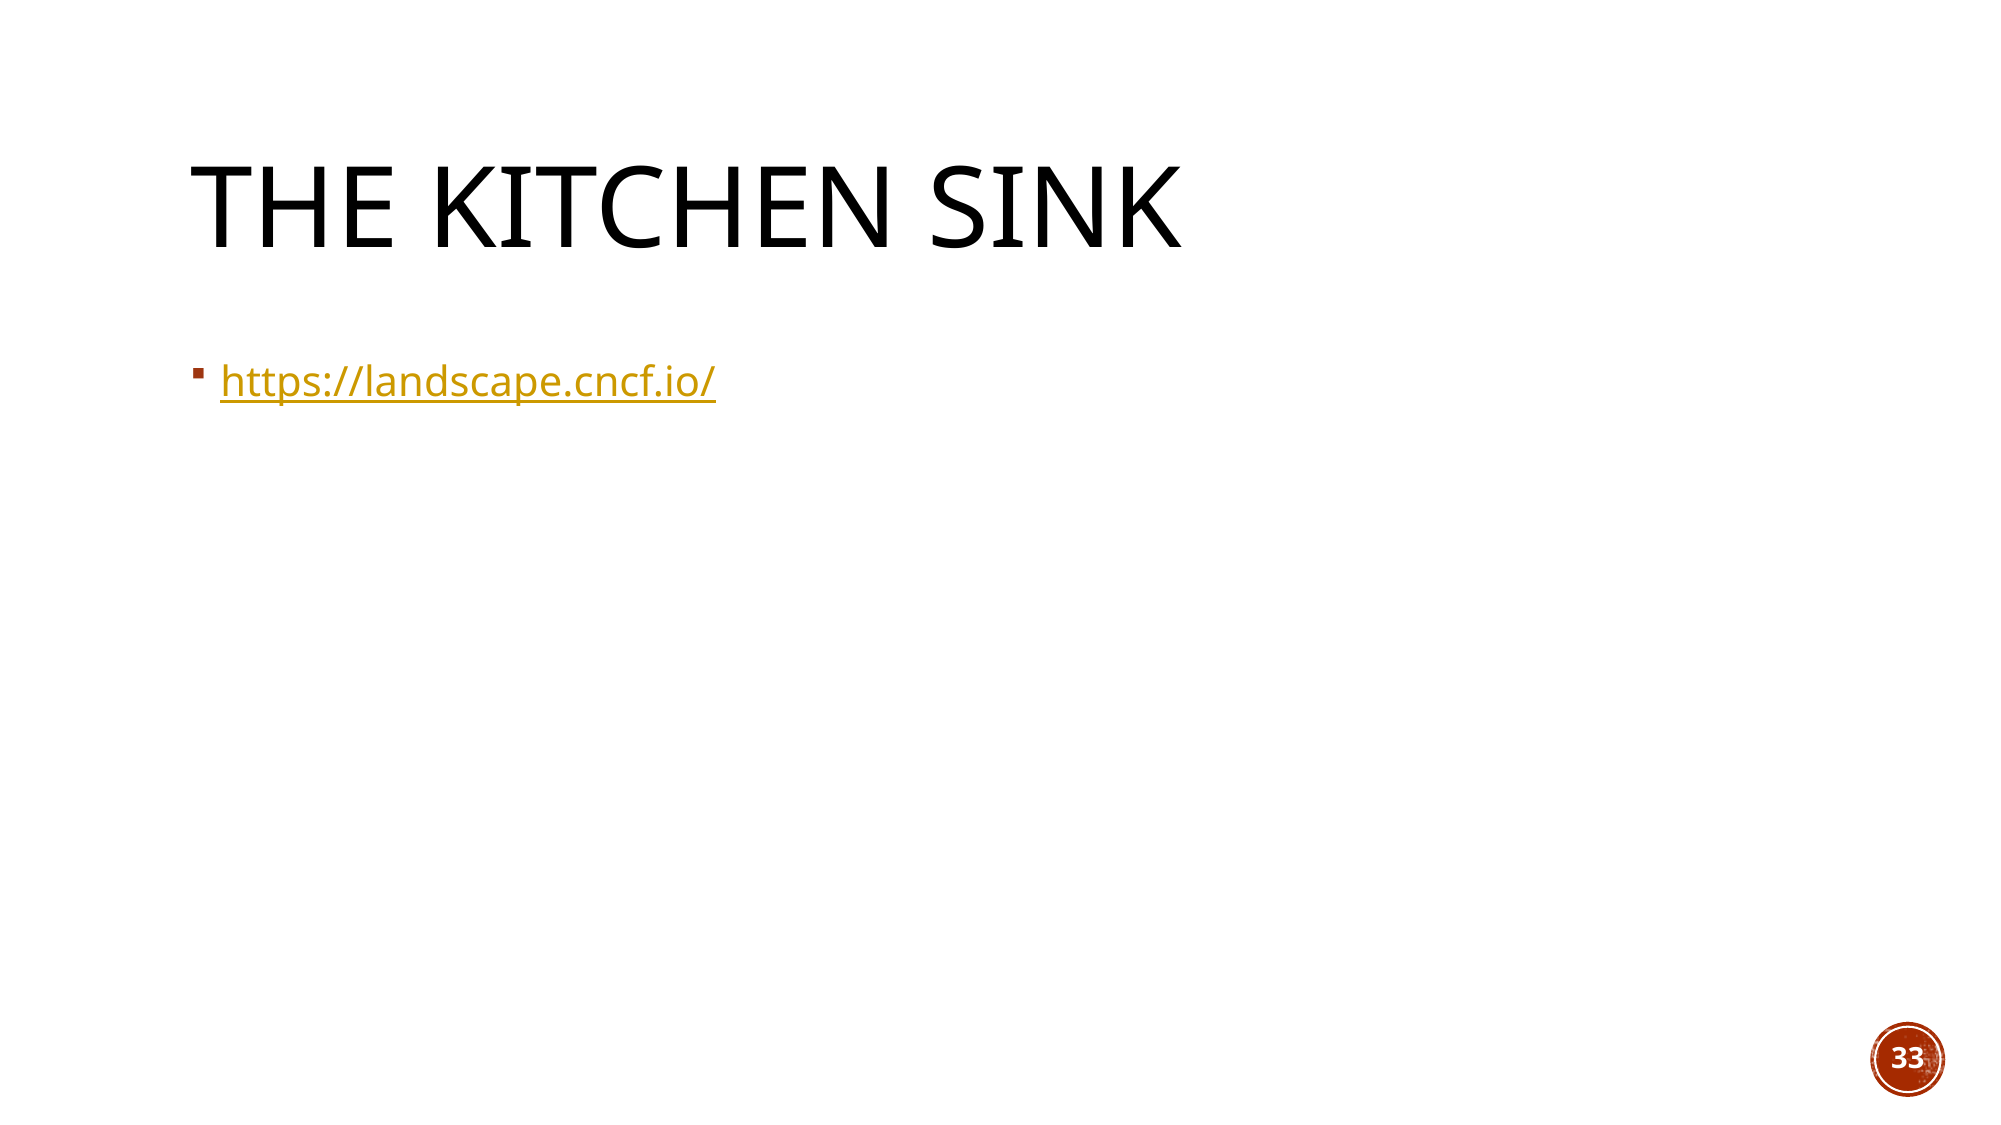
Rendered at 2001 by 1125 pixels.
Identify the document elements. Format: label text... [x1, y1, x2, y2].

slide_number 33 [1855, 1028, 1961, 1089]
title The Kitchen Sink [175, 79, 1826, 344]
list https://landscape.cncf.io/ [175, 348, 1826, 1013]
